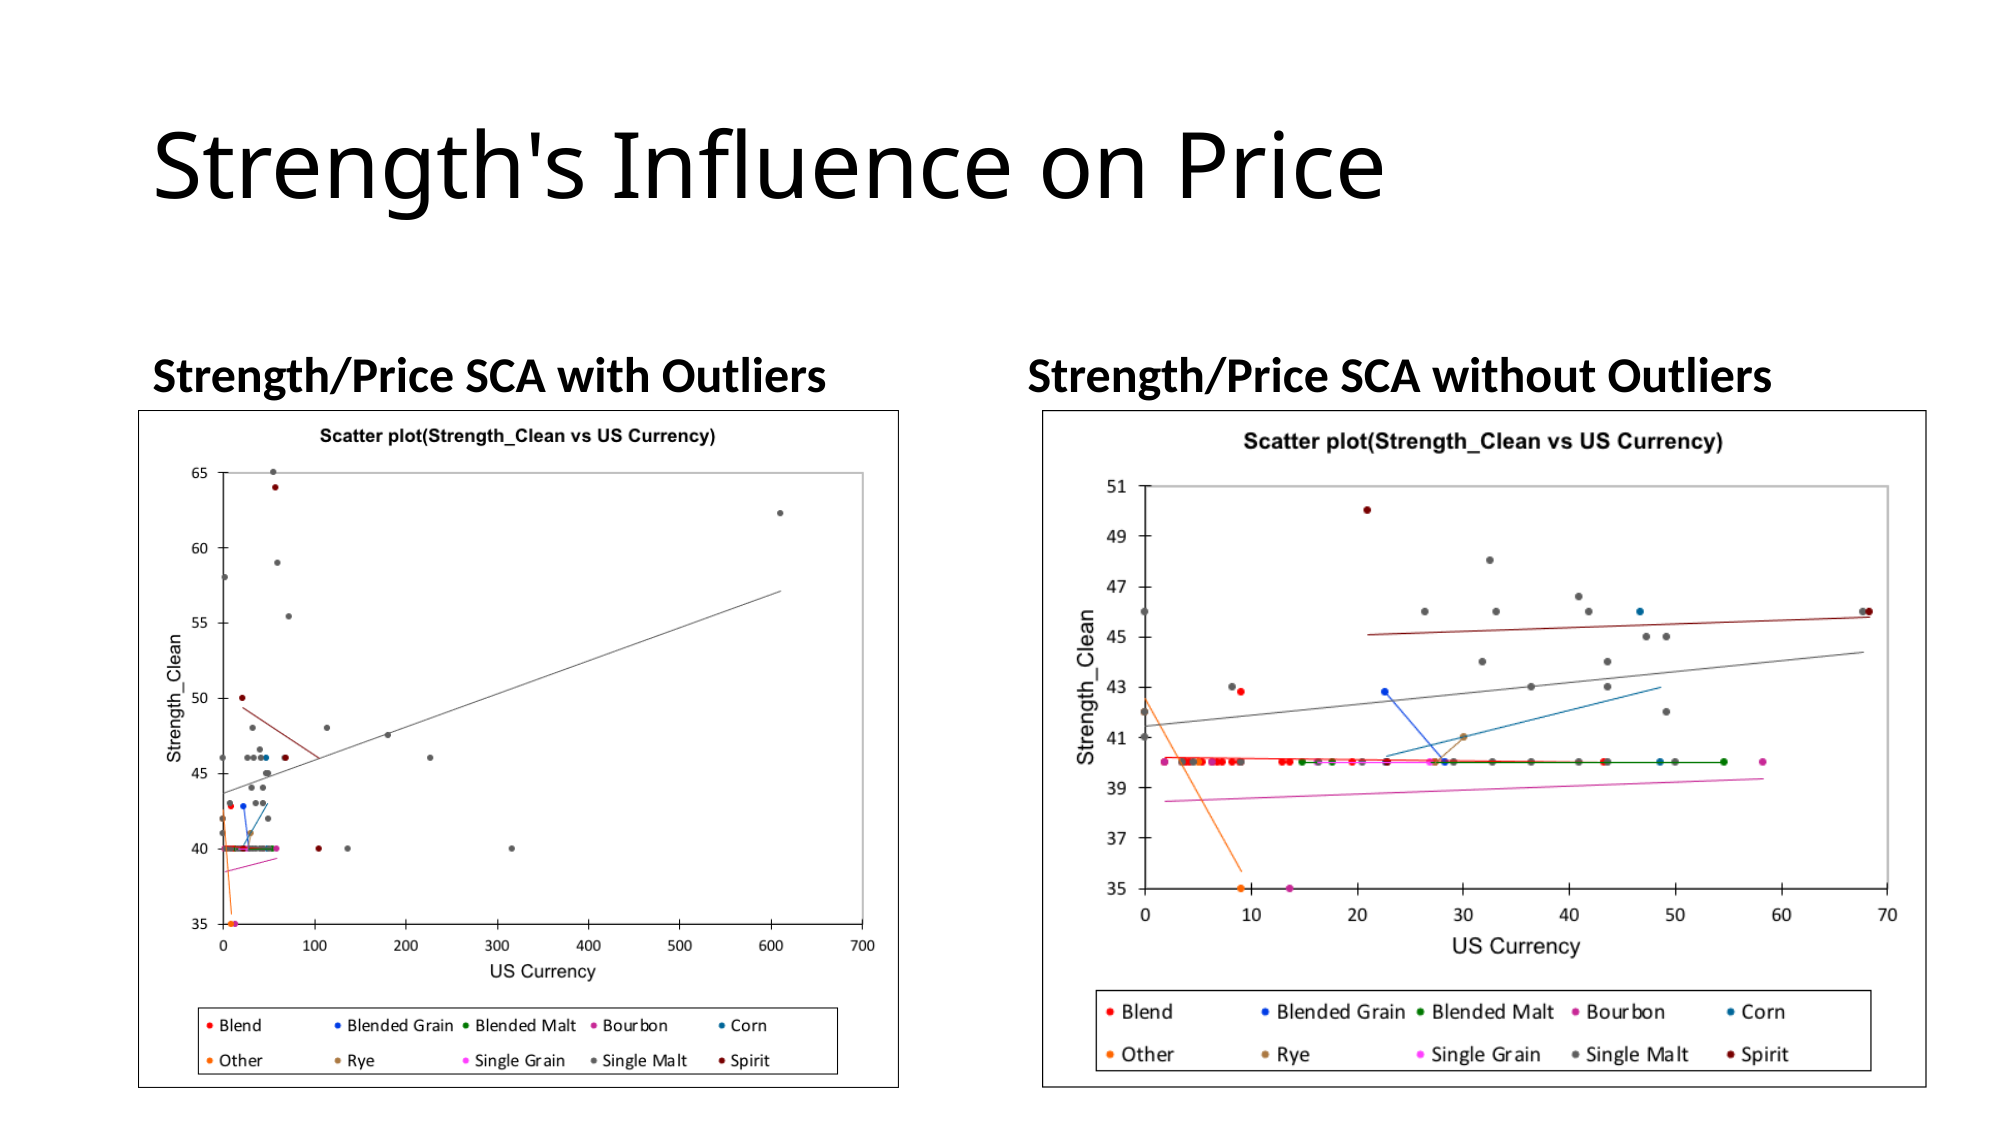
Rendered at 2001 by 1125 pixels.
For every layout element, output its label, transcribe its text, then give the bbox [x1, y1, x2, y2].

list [1042, 410, 1928, 1089]
title Strength's Influence on Price [137, 59, 1863, 278]
list Strength/Price SCA with Outliers [137, 275, 984, 411]
list Strength/Price SCA without Outliers [1012, 275, 1863, 411]
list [138, 410, 900, 1089]
